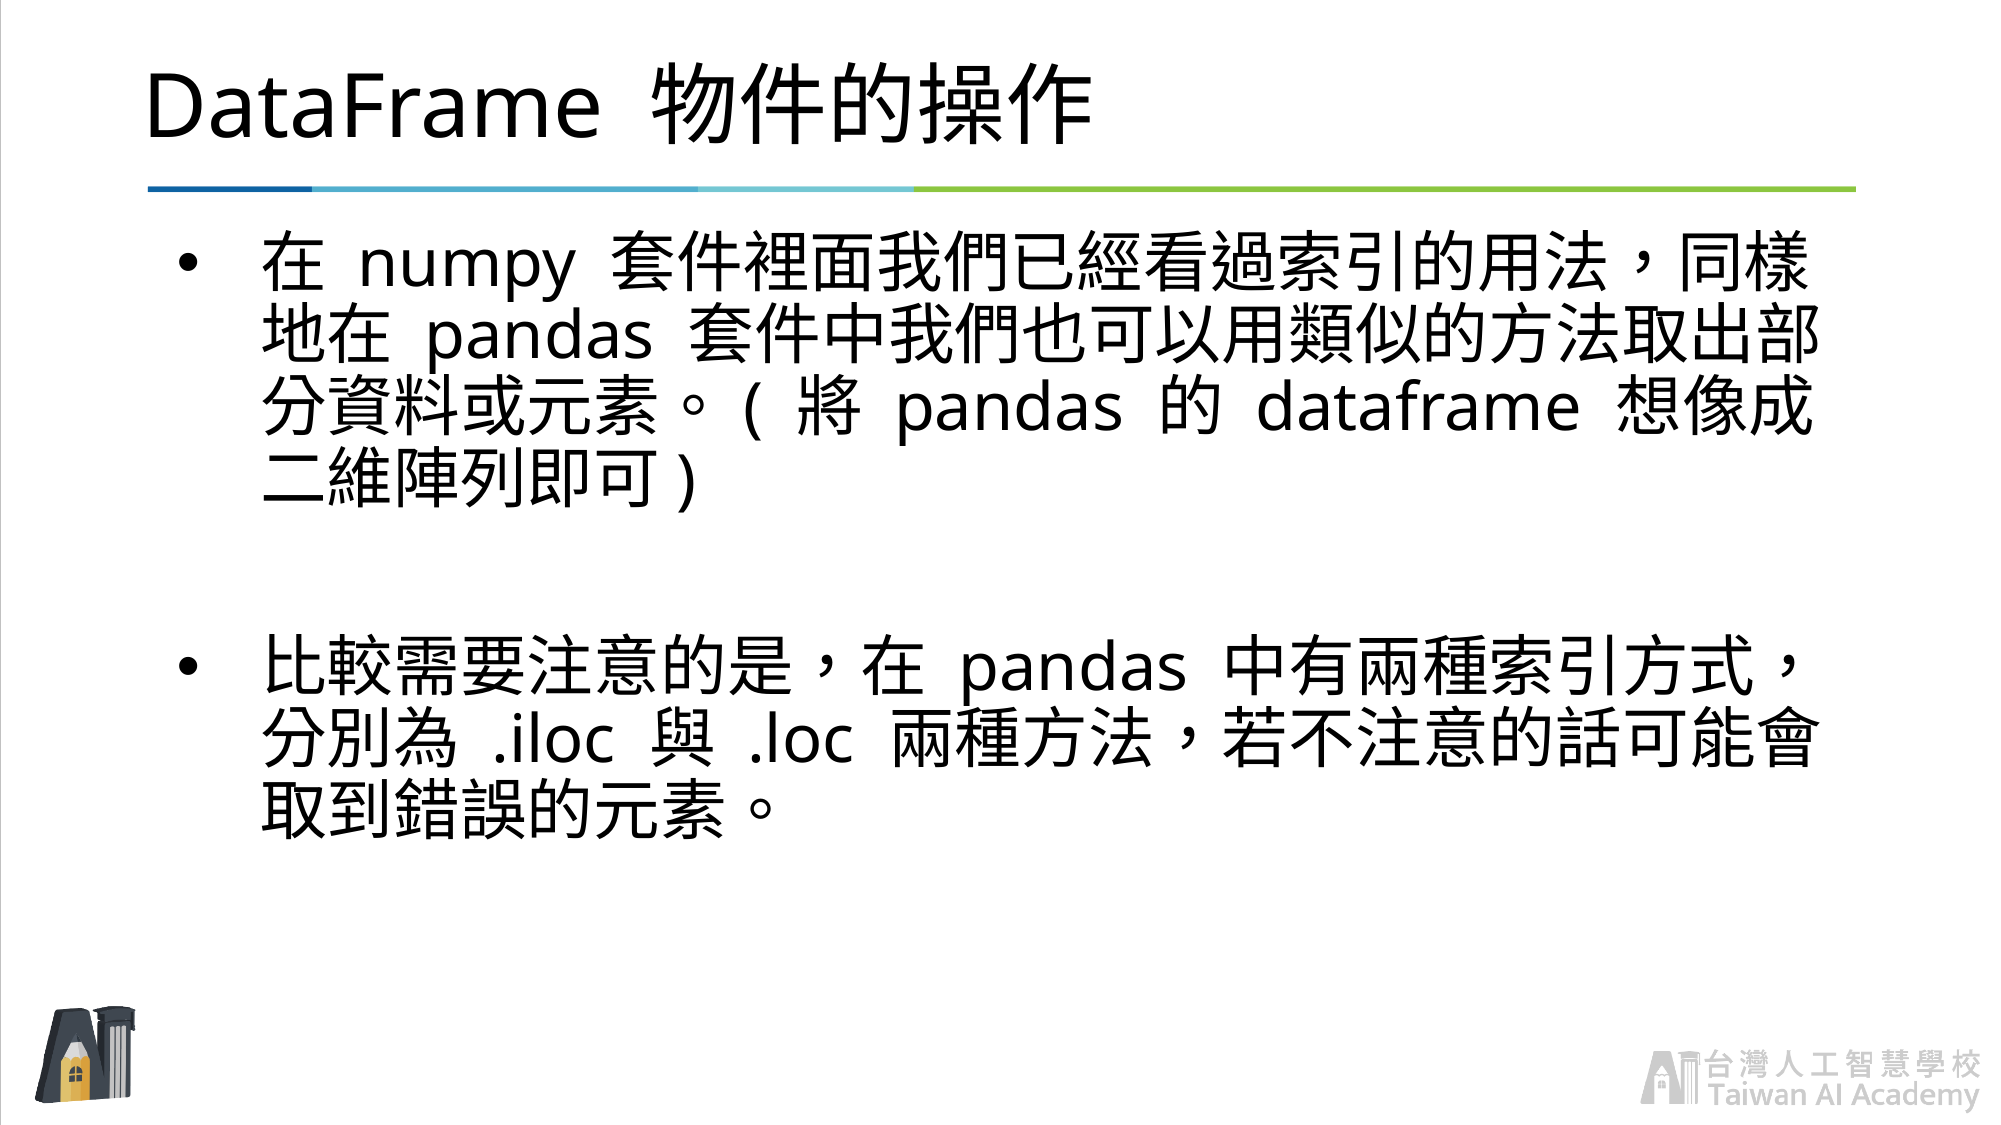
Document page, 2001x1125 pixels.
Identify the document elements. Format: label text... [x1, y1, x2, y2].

title DataFrame 物件的操作 [131, 28, 1904, 190]
list 在 numpy 套件裡面我們已經看過索引的用法，同樣地在 pandas 套件中我們也可以用類似的方法取出部分資料或元素。( 將 pandas 的 dataframe 想像成二維陣列即可) 比較需要注意的是，在 pandas 中有兩種索引方式，分別為 .iloc 與 .loc 兩種方法，若不注意的話可能會取到錯誤的元素。 [148, 223, 1886, 1028]
picture [0, 0, 2001, 1125]
